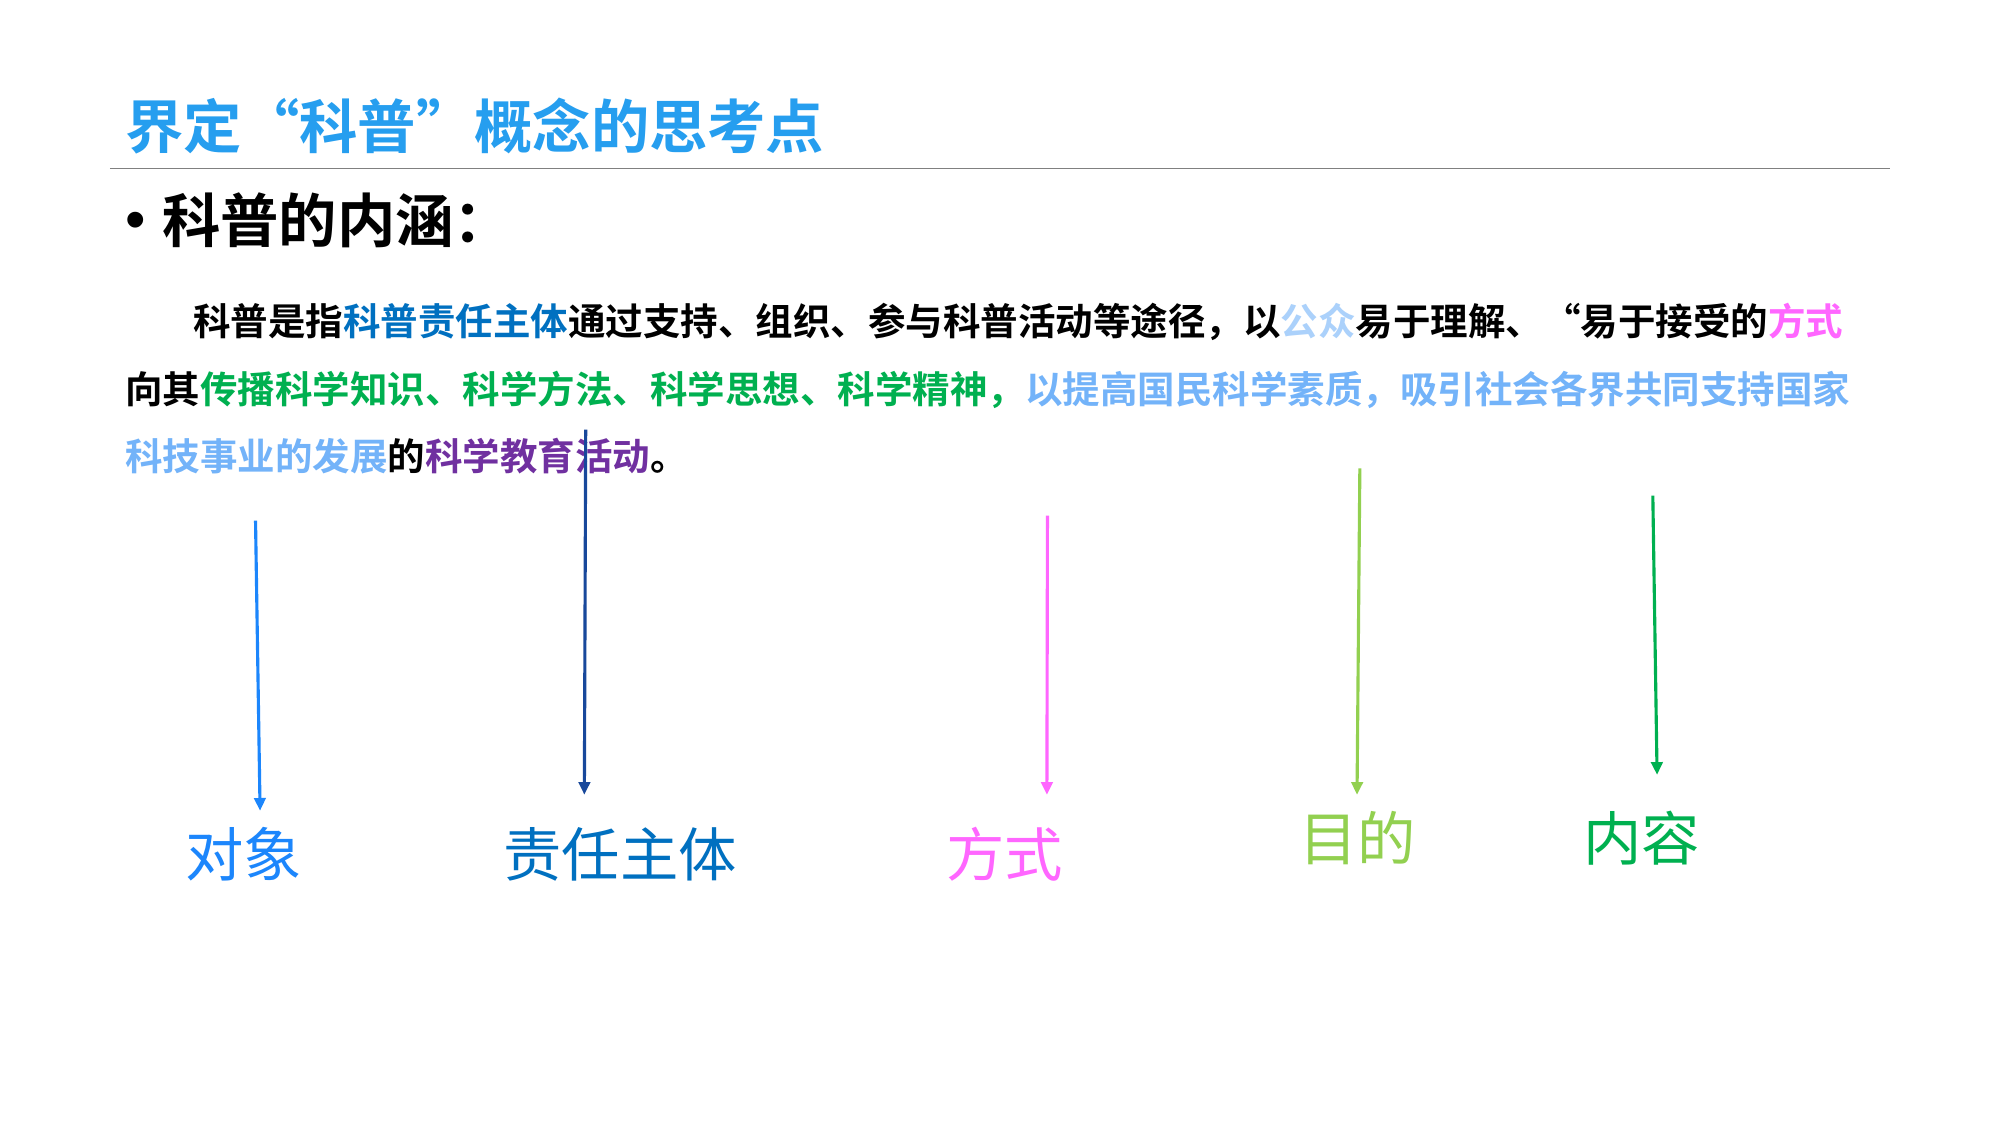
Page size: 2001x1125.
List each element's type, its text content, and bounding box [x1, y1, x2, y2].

text_box 方式 [931, 810, 1229, 896]
text_box 责任主体 [464, 810, 793, 896]
text_box 内容 [1568, 794, 1890, 880]
text_box 对象 [170, 810, 464, 896]
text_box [1356, 468, 1360, 795]
title 界定“科普”概念的思考点 [109, 0, 1890, 169]
list 科普的内涵： 科普是指科普责任主体通过支持、组织、参与科普活动等途径，以公众易于理解、“易于接受的方式向其传播科学知识、科学方法、科学思想、科学精神，以提高国民科学素质，吸引社会各界共同支持国家科技事业的发展的科学教育活动。 [109, 184, 1890, 1008]
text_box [255, 520, 261, 811]
text_box 目的 [1284, 794, 1531, 880]
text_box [1652, 495, 1658, 775]
